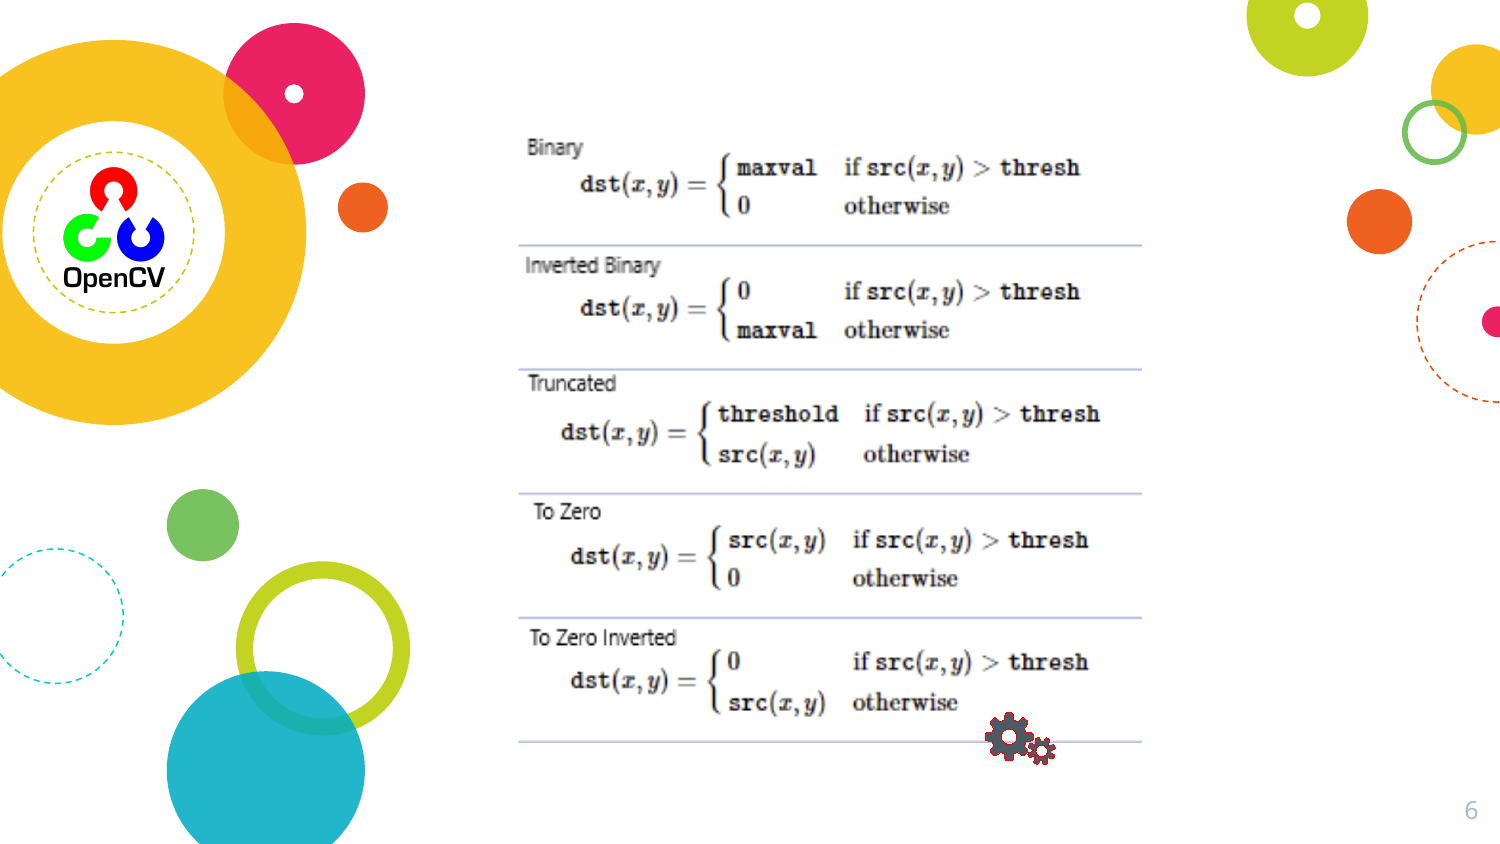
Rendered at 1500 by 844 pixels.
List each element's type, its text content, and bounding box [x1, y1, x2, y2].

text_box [984, 712, 1056, 765]
slide_number 6 [1416, 779, 1494, 844]
picture [507, 109, 1166, 765]
picture [63, 167, 166, 293]
